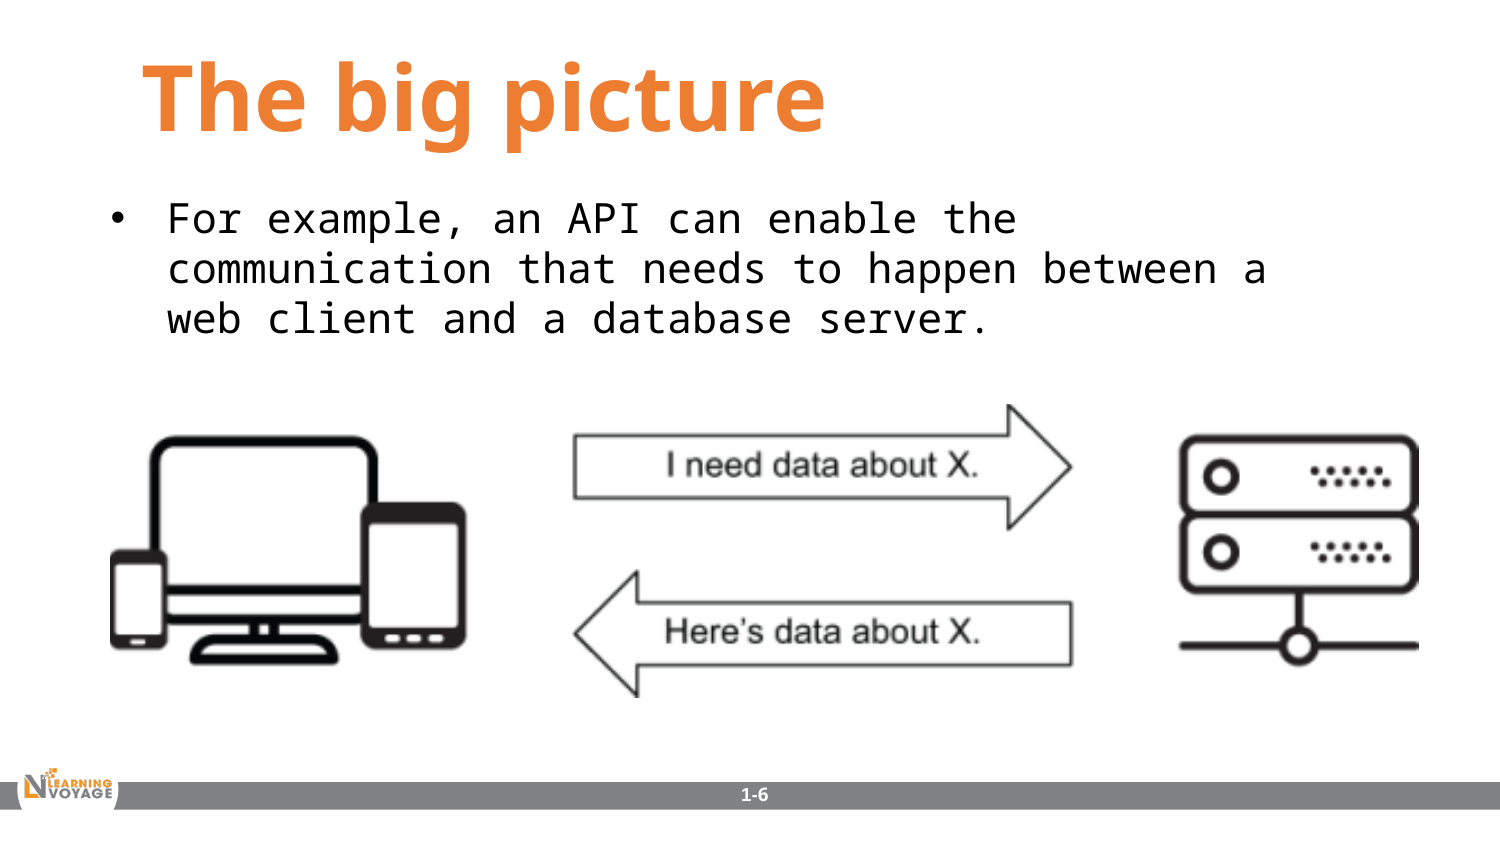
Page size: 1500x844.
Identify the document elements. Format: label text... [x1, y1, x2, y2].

picture [0, 706, 144, 844]
text_box The big picture [126, 37, 1231, 153]
text_box For example, an API can enable the communication that needs to happen between a web client and a database server. [110, 189, 1357, 342]
picture [110, 404, 1419, 698]
slide_number 1-6 [692, 770, 784, 821]
